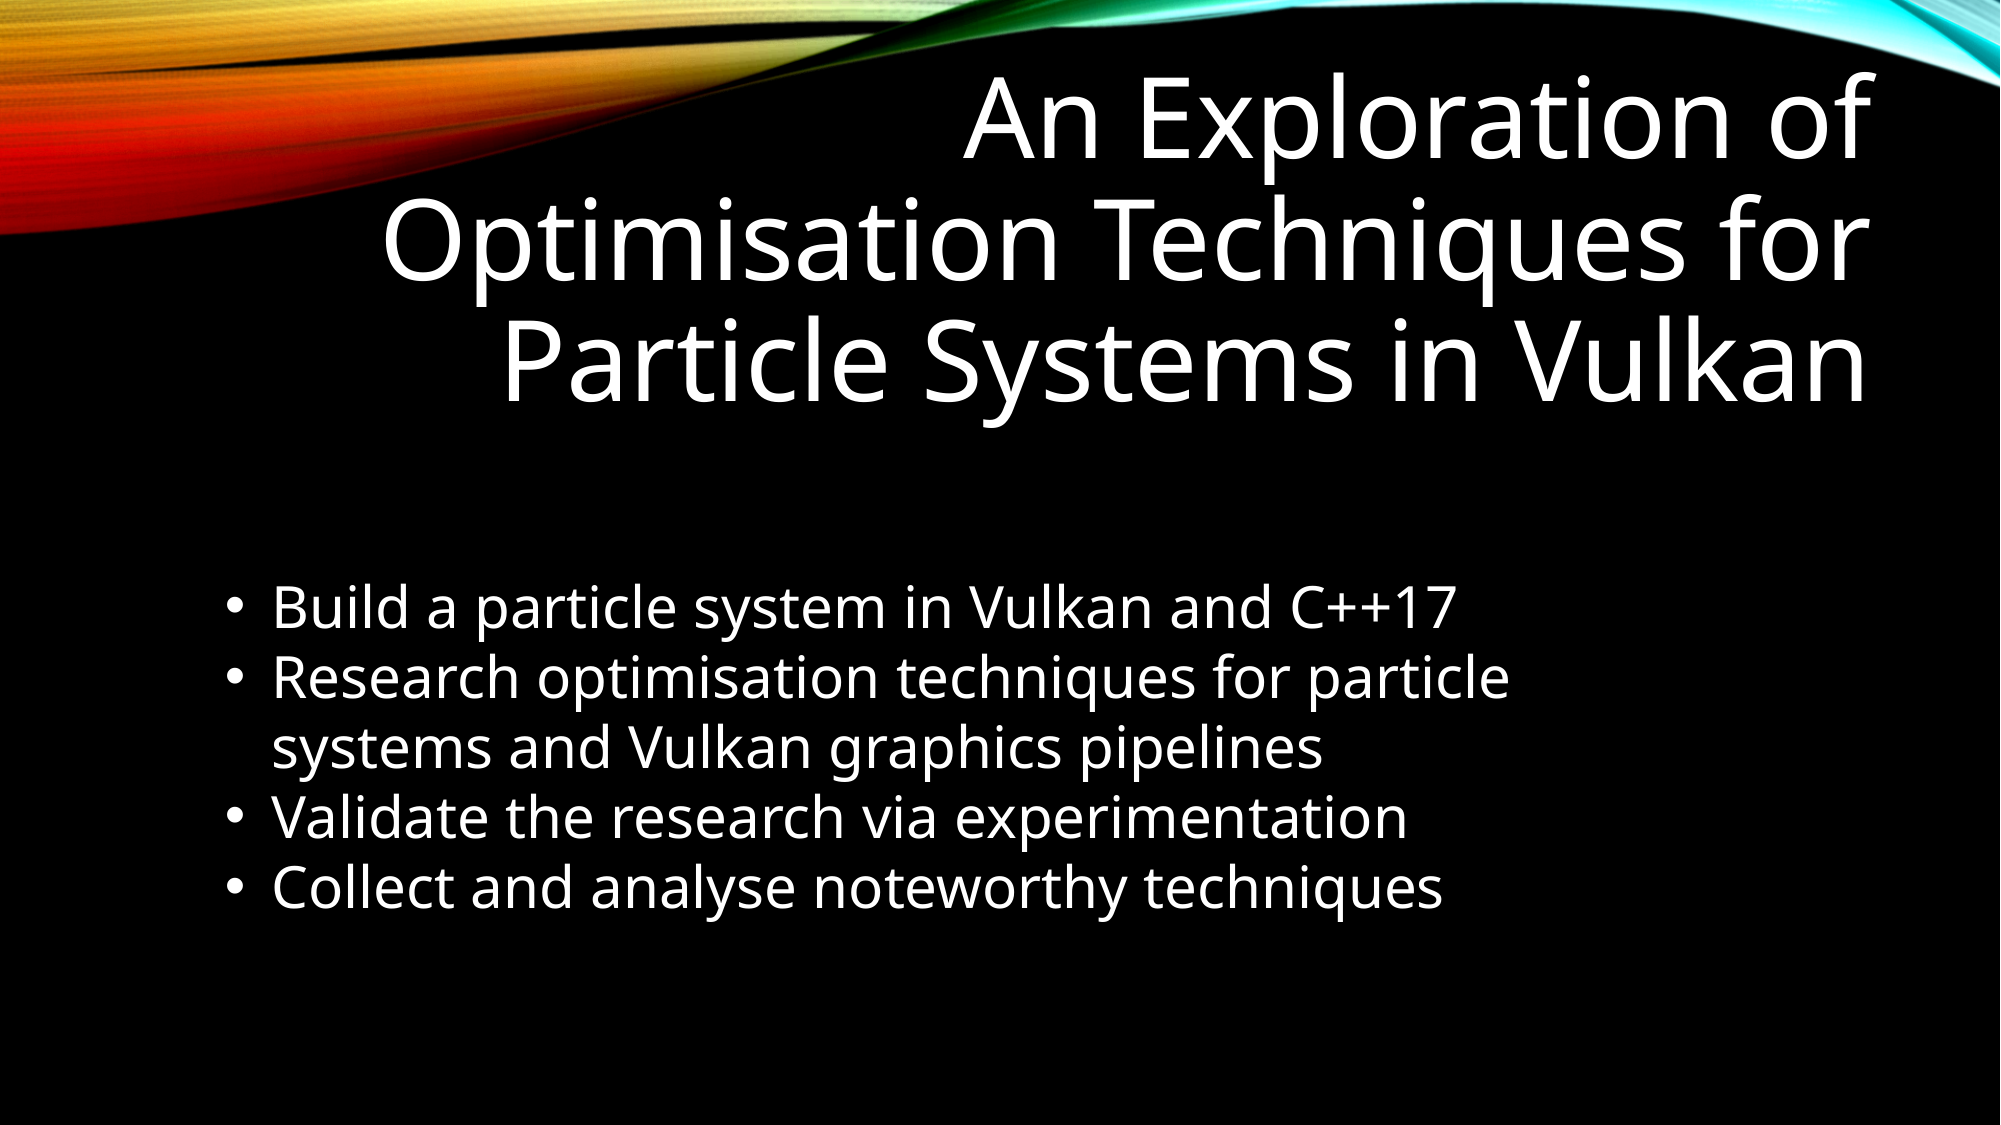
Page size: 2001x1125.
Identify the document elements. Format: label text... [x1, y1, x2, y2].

picture [0, 0, 2000, 237]
text_box An Exploration of Optimisation Techniques for Particle Systems in Vulkan [348, 42, 1888, 446]
text_box Build a particle system in Vulkan and C++17 Research optimisation techniques for particle systems and Vulkan graphics pipelines Validate the research via experimentation Collect and analyse noteworthy techniques [209, 562, 1710, 928]
